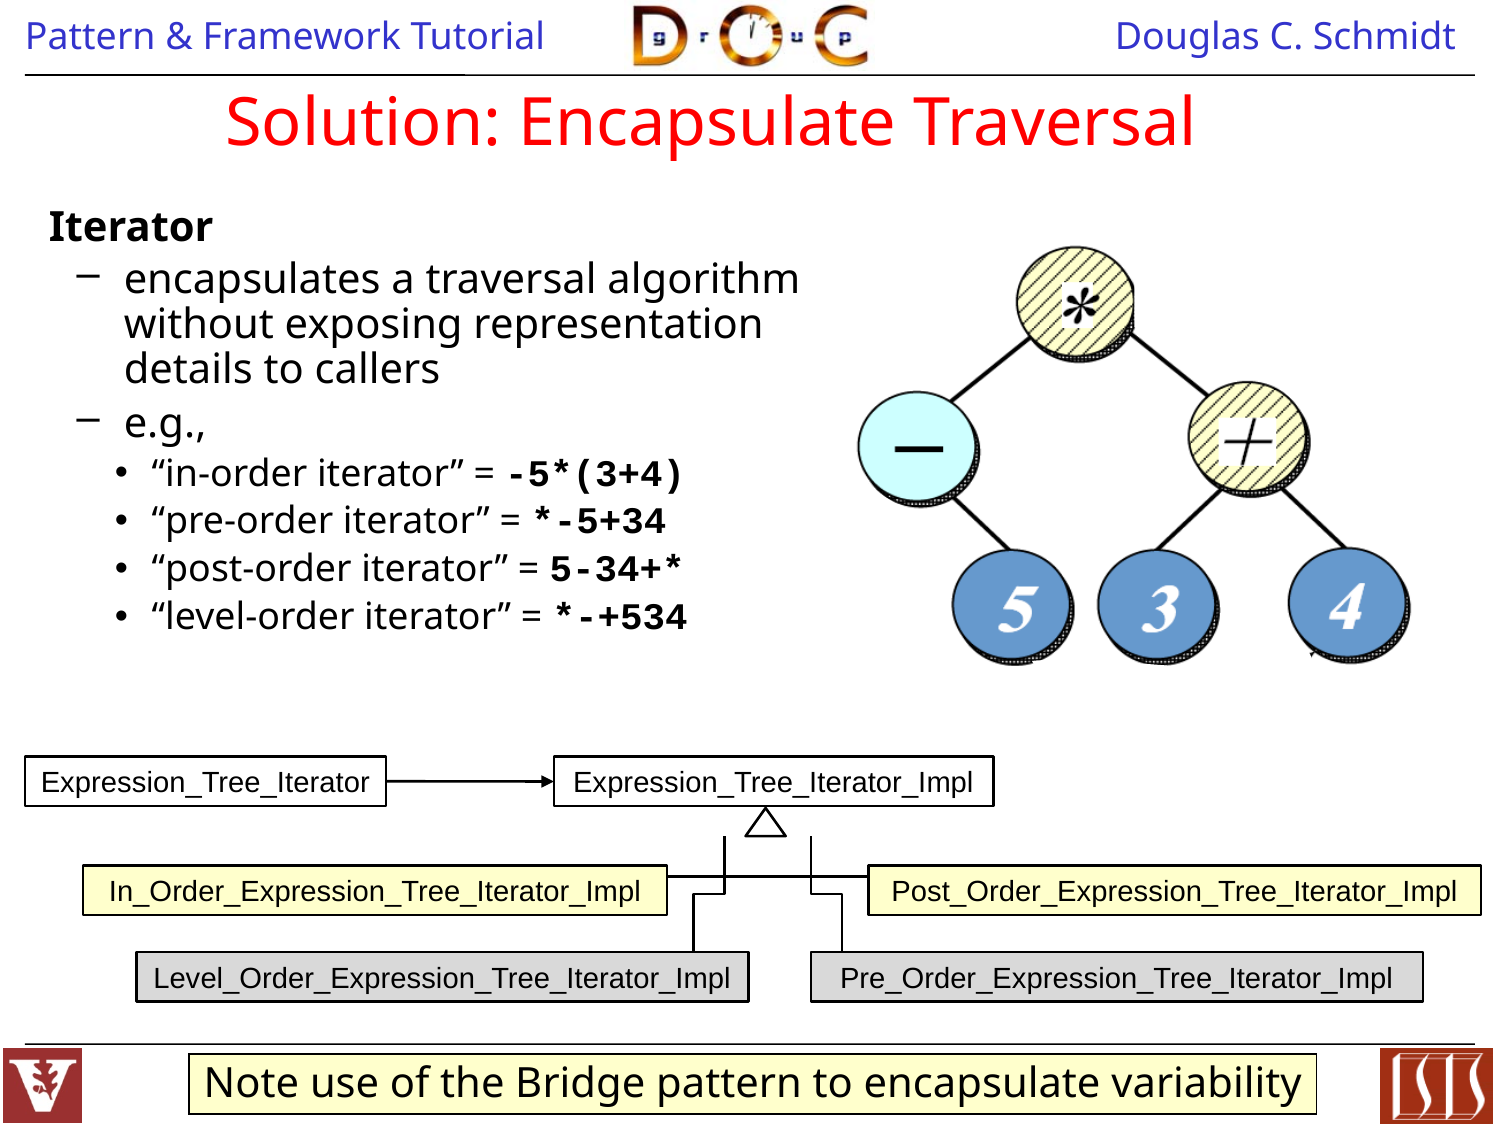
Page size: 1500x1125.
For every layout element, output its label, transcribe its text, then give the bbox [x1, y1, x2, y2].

text_box Post_Order_Expression_Tree_Iterator_Impl [868, 865, 1481, 915]
picture [624, 0, 875, 71]
text_box Expression_Tree_Iterator_Impl [553, 756, 689, 806]
text_box Note use of the Bridge pattern to encapsulate variability [188, 1054, 769, 1114]
text_box Level_Order_Expression_Tree_Iterator_Impl [136, 951, 749, 1002]
text_box Expression_Tree_Iterator [24, 756, 387, 806]
picture [1380, 1048, 1493, 1124]
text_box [768, 878, 885, 910]
title Solution: Encapsulate Traversal [24, 87, 1476, 151]
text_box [694, 242, 1424, 829]
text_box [651, 878, 766, 910]
list Iterator encapsulates a traversal algorithm without exposing representation details to callers e.g., “in-order iterator” = -5*(3+4) “pre-order iterator” = *-5+34 “post-order iterator” = 5-34+* “level-order iterator” = *-+534 [33, 191, 843, 655]
picture [3, 1048, 82, 1123]
text_box Pre_Order_Expression_Tree_Iterator_Impl [810, 951, 1423, 1002]
text_box Note use of the Bridge pattern to encapsulate variability [779, 1054, 1317, 1114]
text_box In_Order_Expression_Tree_Iterator_Impl [83, 865, 667, 916]
